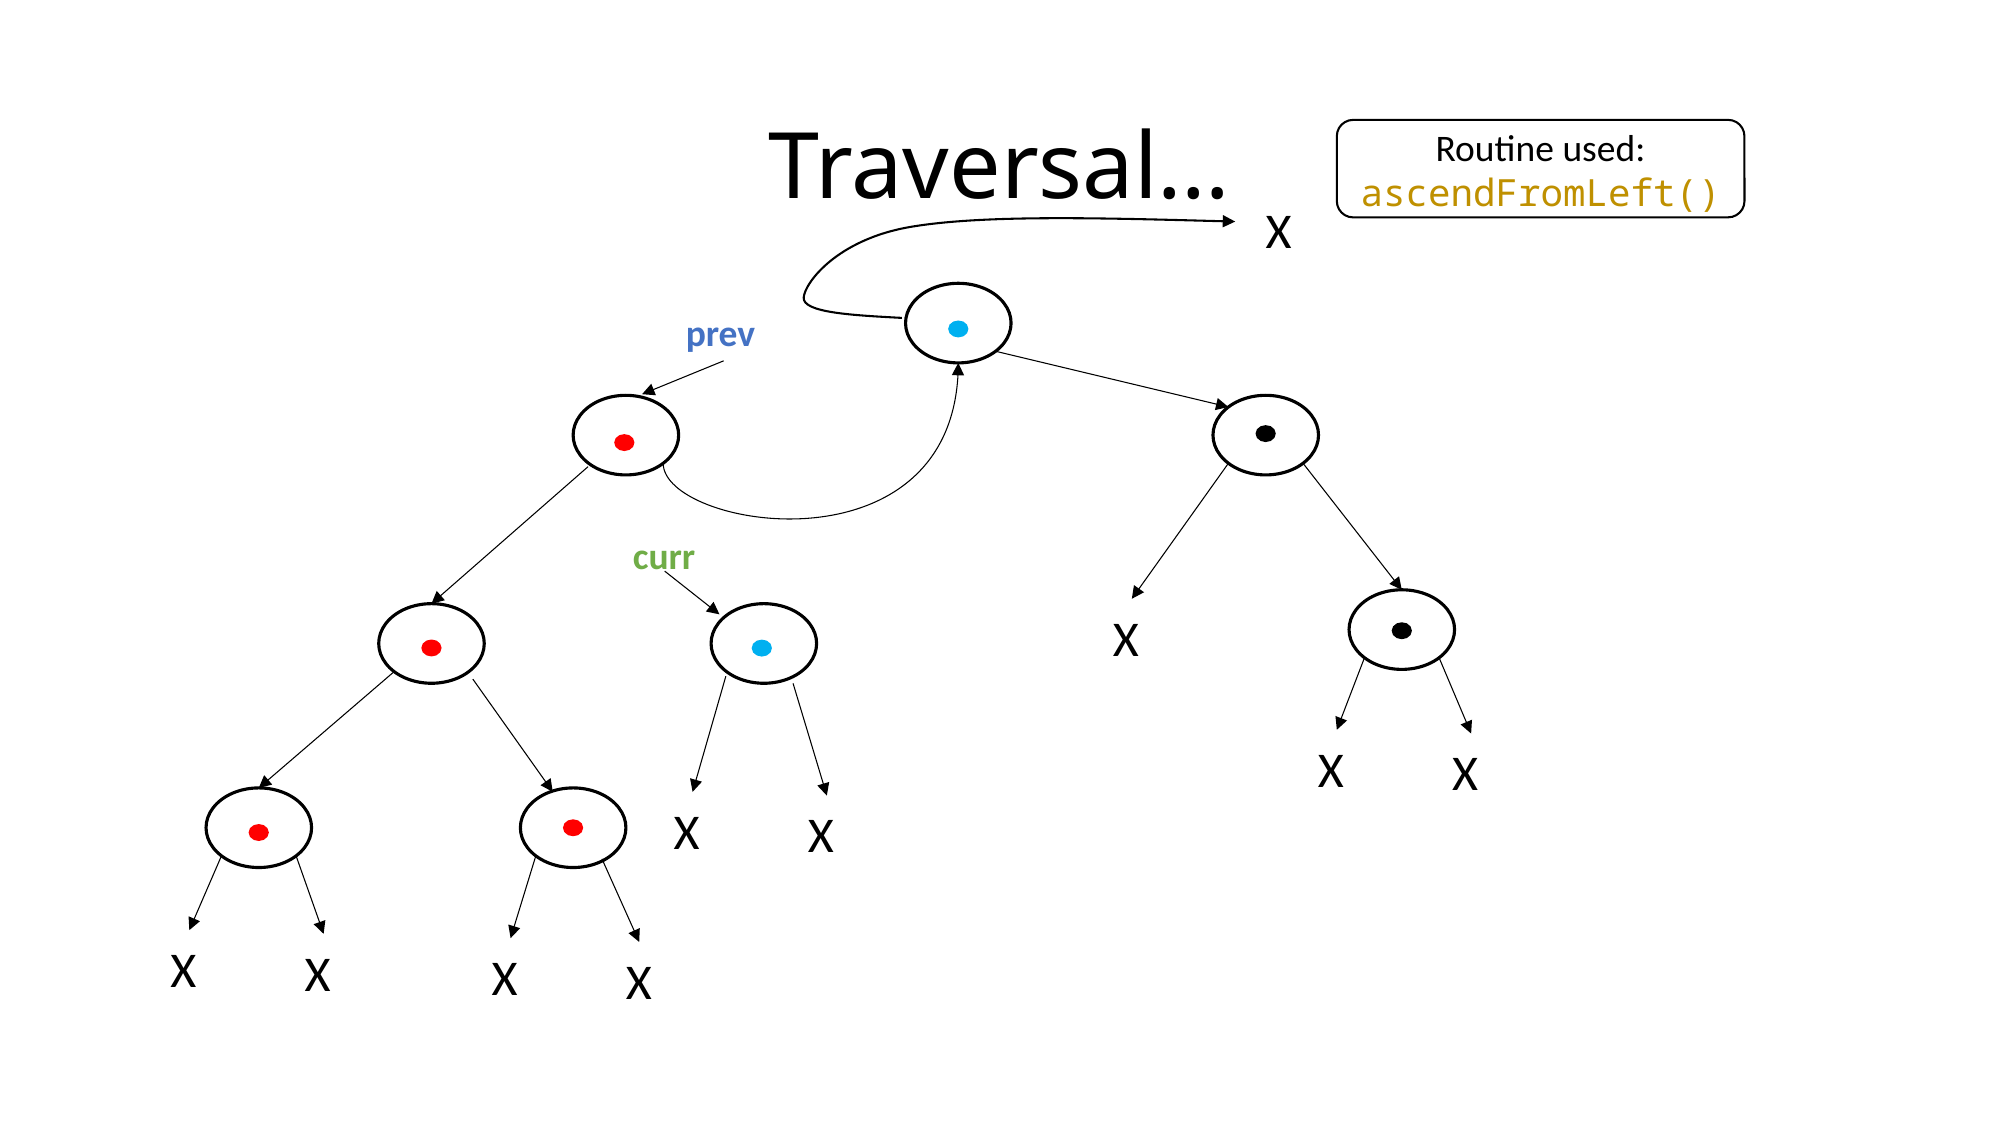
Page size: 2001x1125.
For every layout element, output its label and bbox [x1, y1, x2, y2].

title [137, 59, 1863, 278]
text_box [618, 524, 724, 615]
text_box [1250, 190, 1319, 266]
text_box [572, 215, 1505, 809]
text_box [658, 676, 727, 867]
text_box [710, 602, 818, 685]
text_box [1335, 118, 1746, 219]
text_box [792, 683, 861, 871]
text_box [155, 466, 588, 1009]
text_box [472, 679, 679, 1017]
